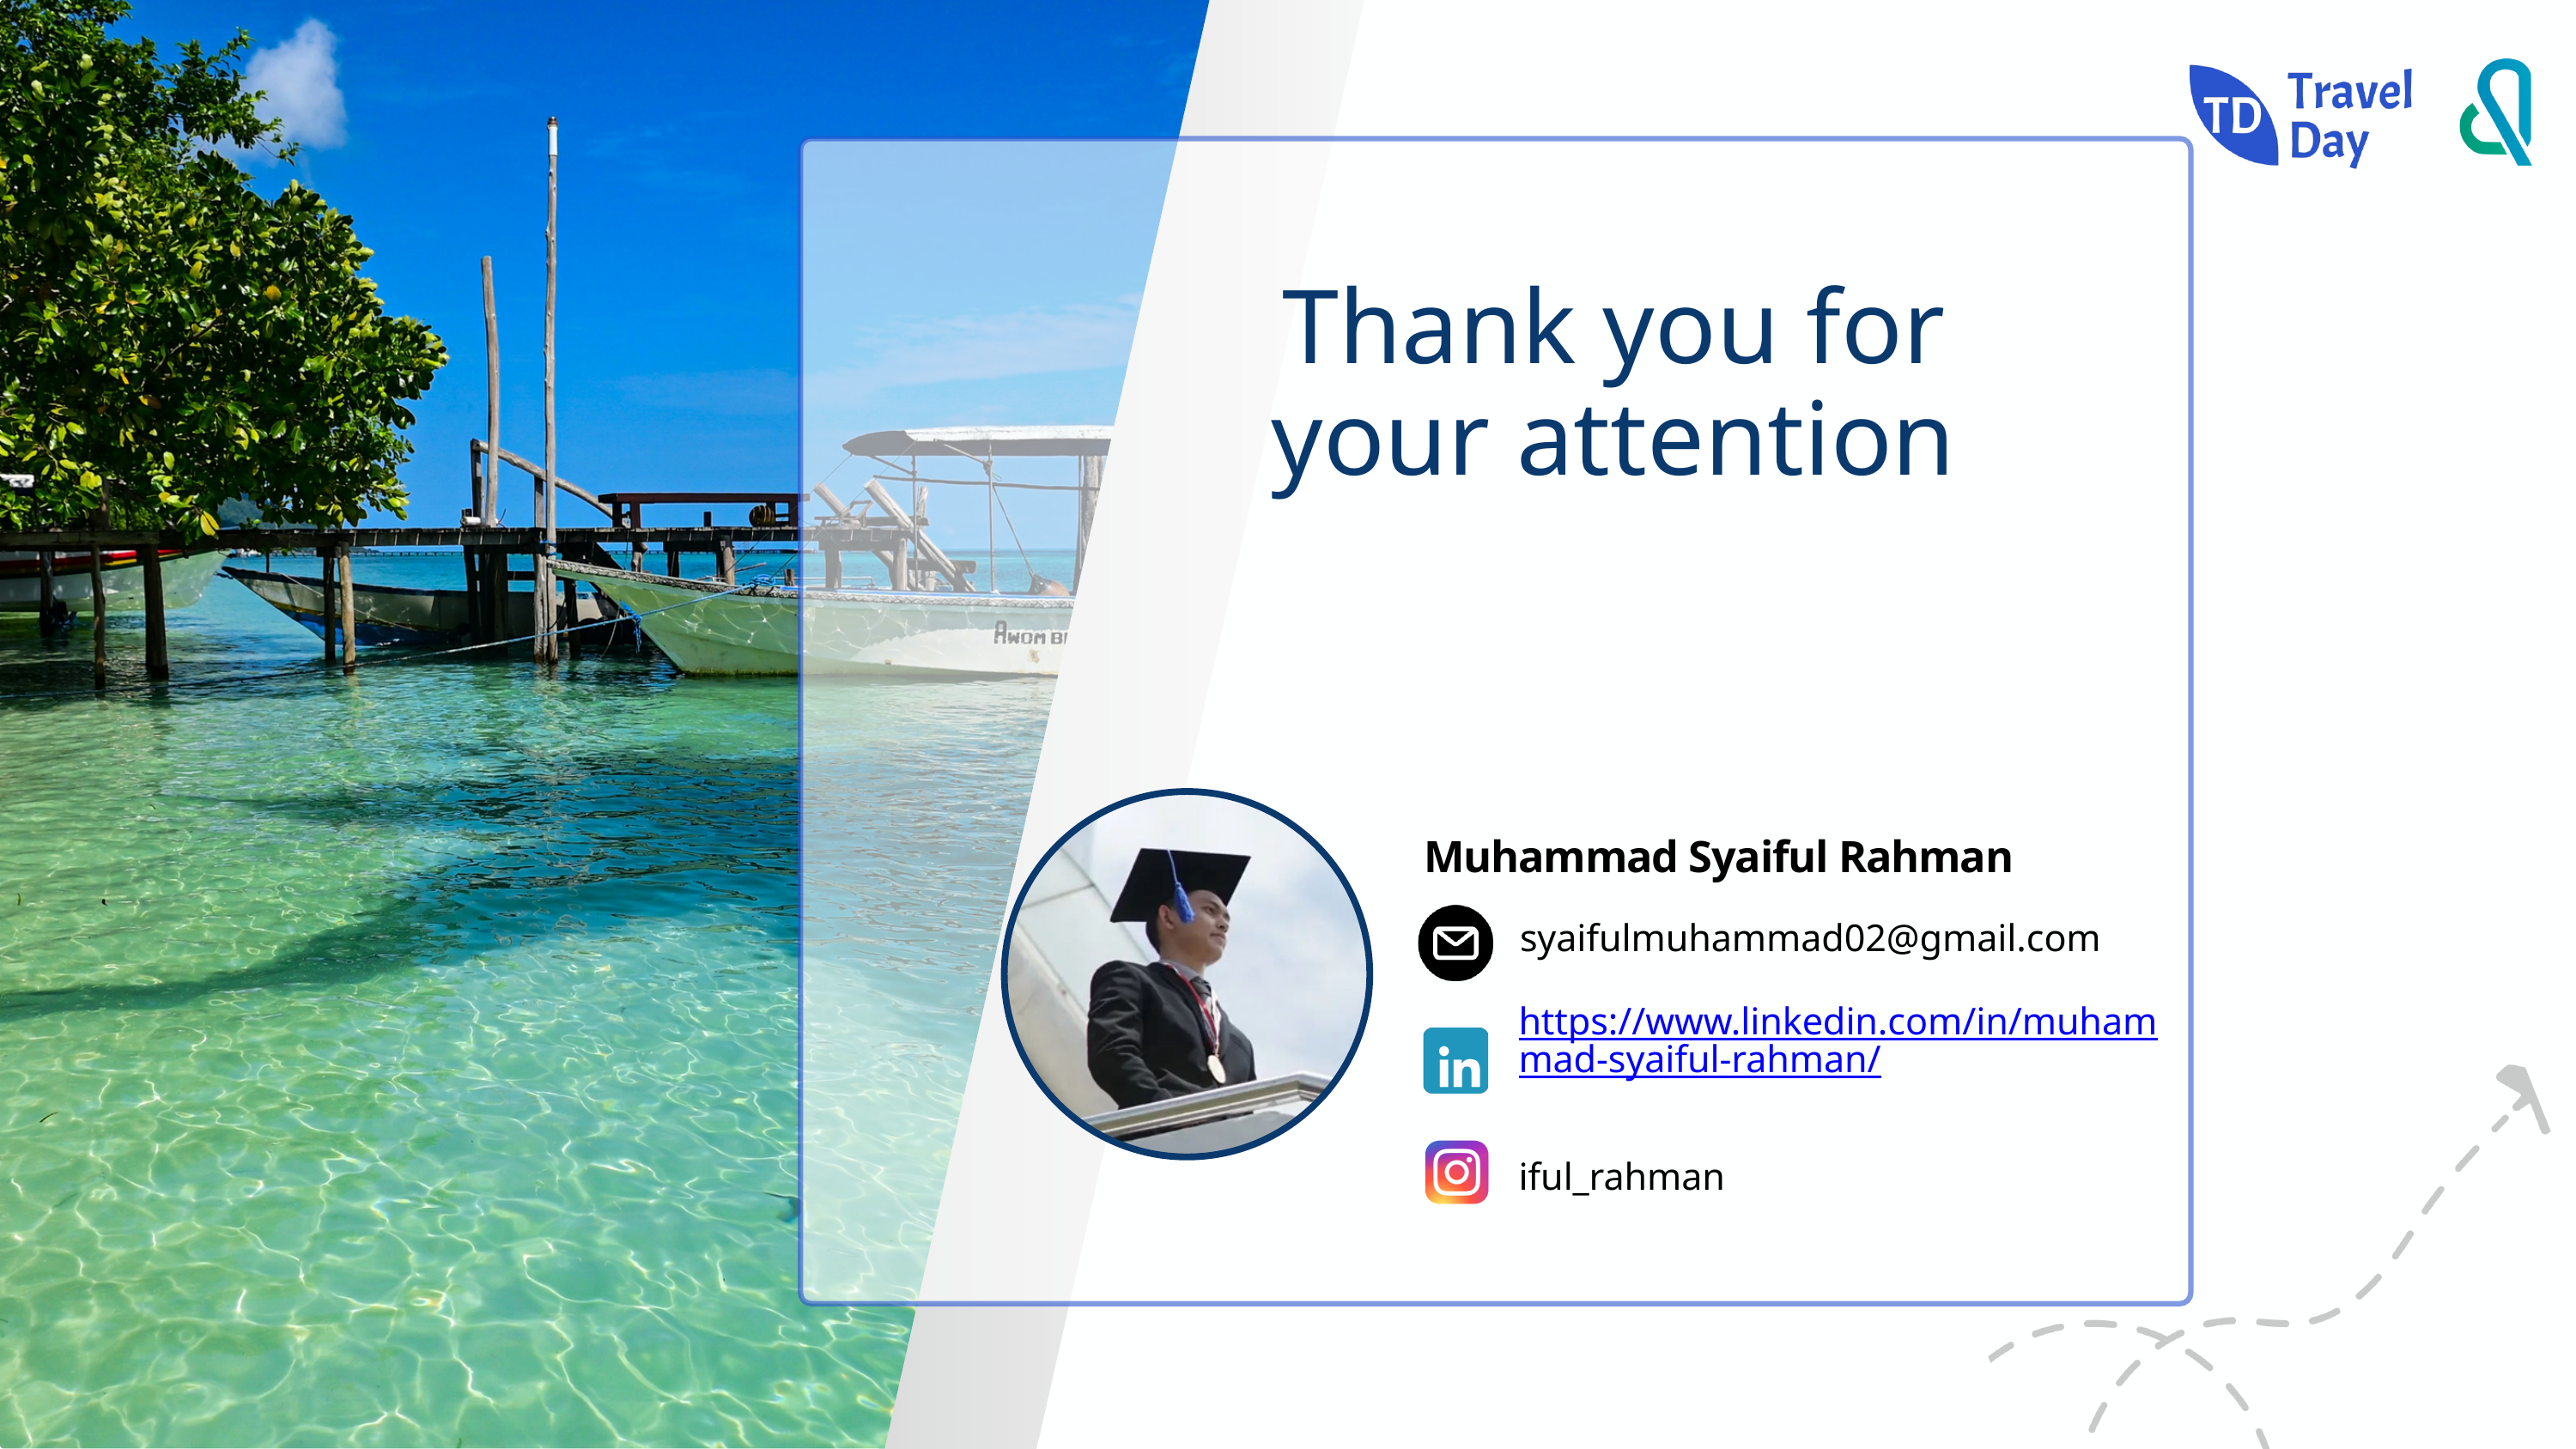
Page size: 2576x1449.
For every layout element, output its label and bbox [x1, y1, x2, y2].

text_box [2170, 38, 2441, 186]
text_box [1970, 953, 2576, 1449]
text_box [2459, 58, 2532, 166]
text_box [996, 784, 1378, 1165]
text_box [0, 0, 1210, 1449]
text_box [800, 138, 2191, 1304]
